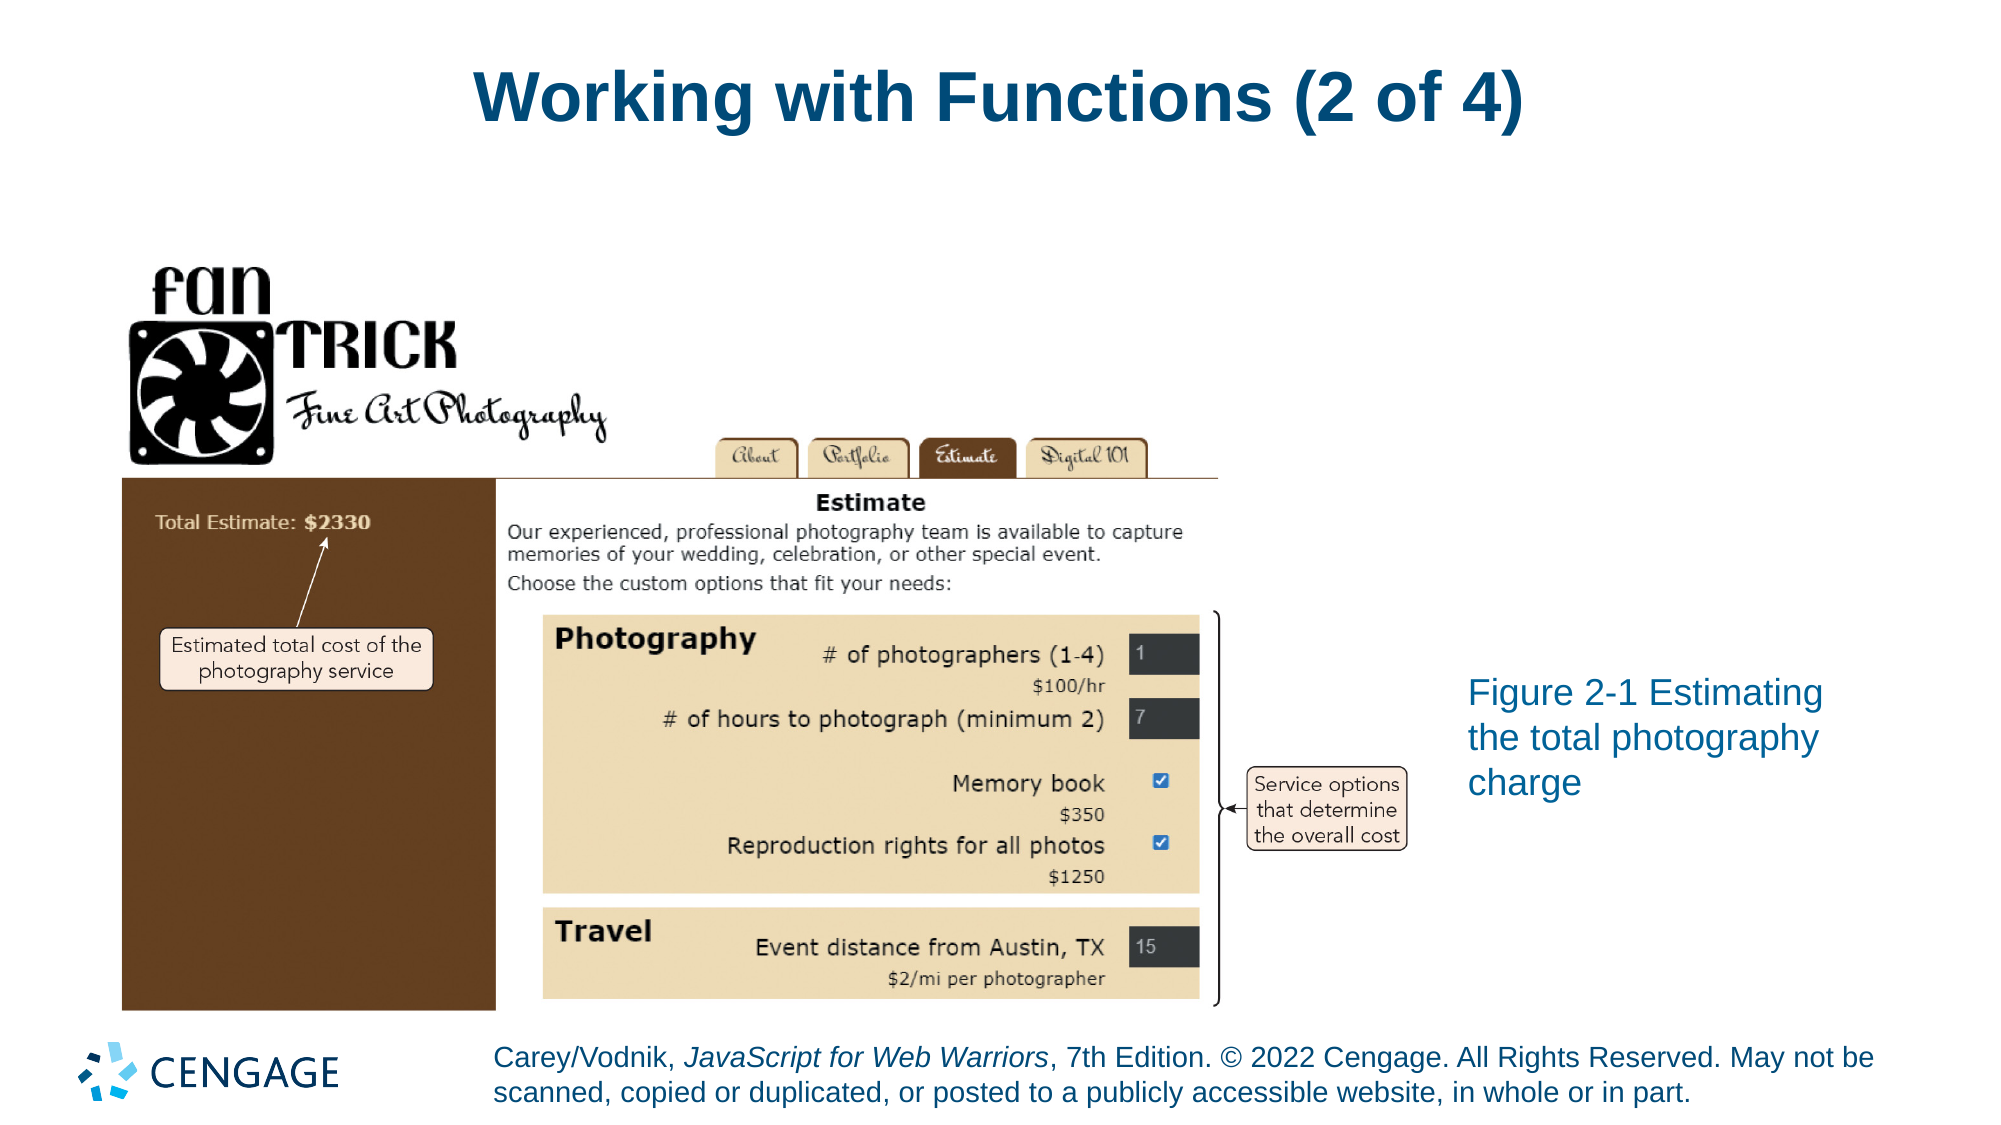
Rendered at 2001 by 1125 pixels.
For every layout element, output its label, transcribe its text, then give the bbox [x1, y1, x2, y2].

title Working with Functions (2 of 4) [137, 59, 1863, 171]
list Figure 2-1 Estimating the total photography charge [1467, 667, 1880, 965]
picture [119, 265, 1409, 1012]
picture [78, 1042, 338, 1101]
